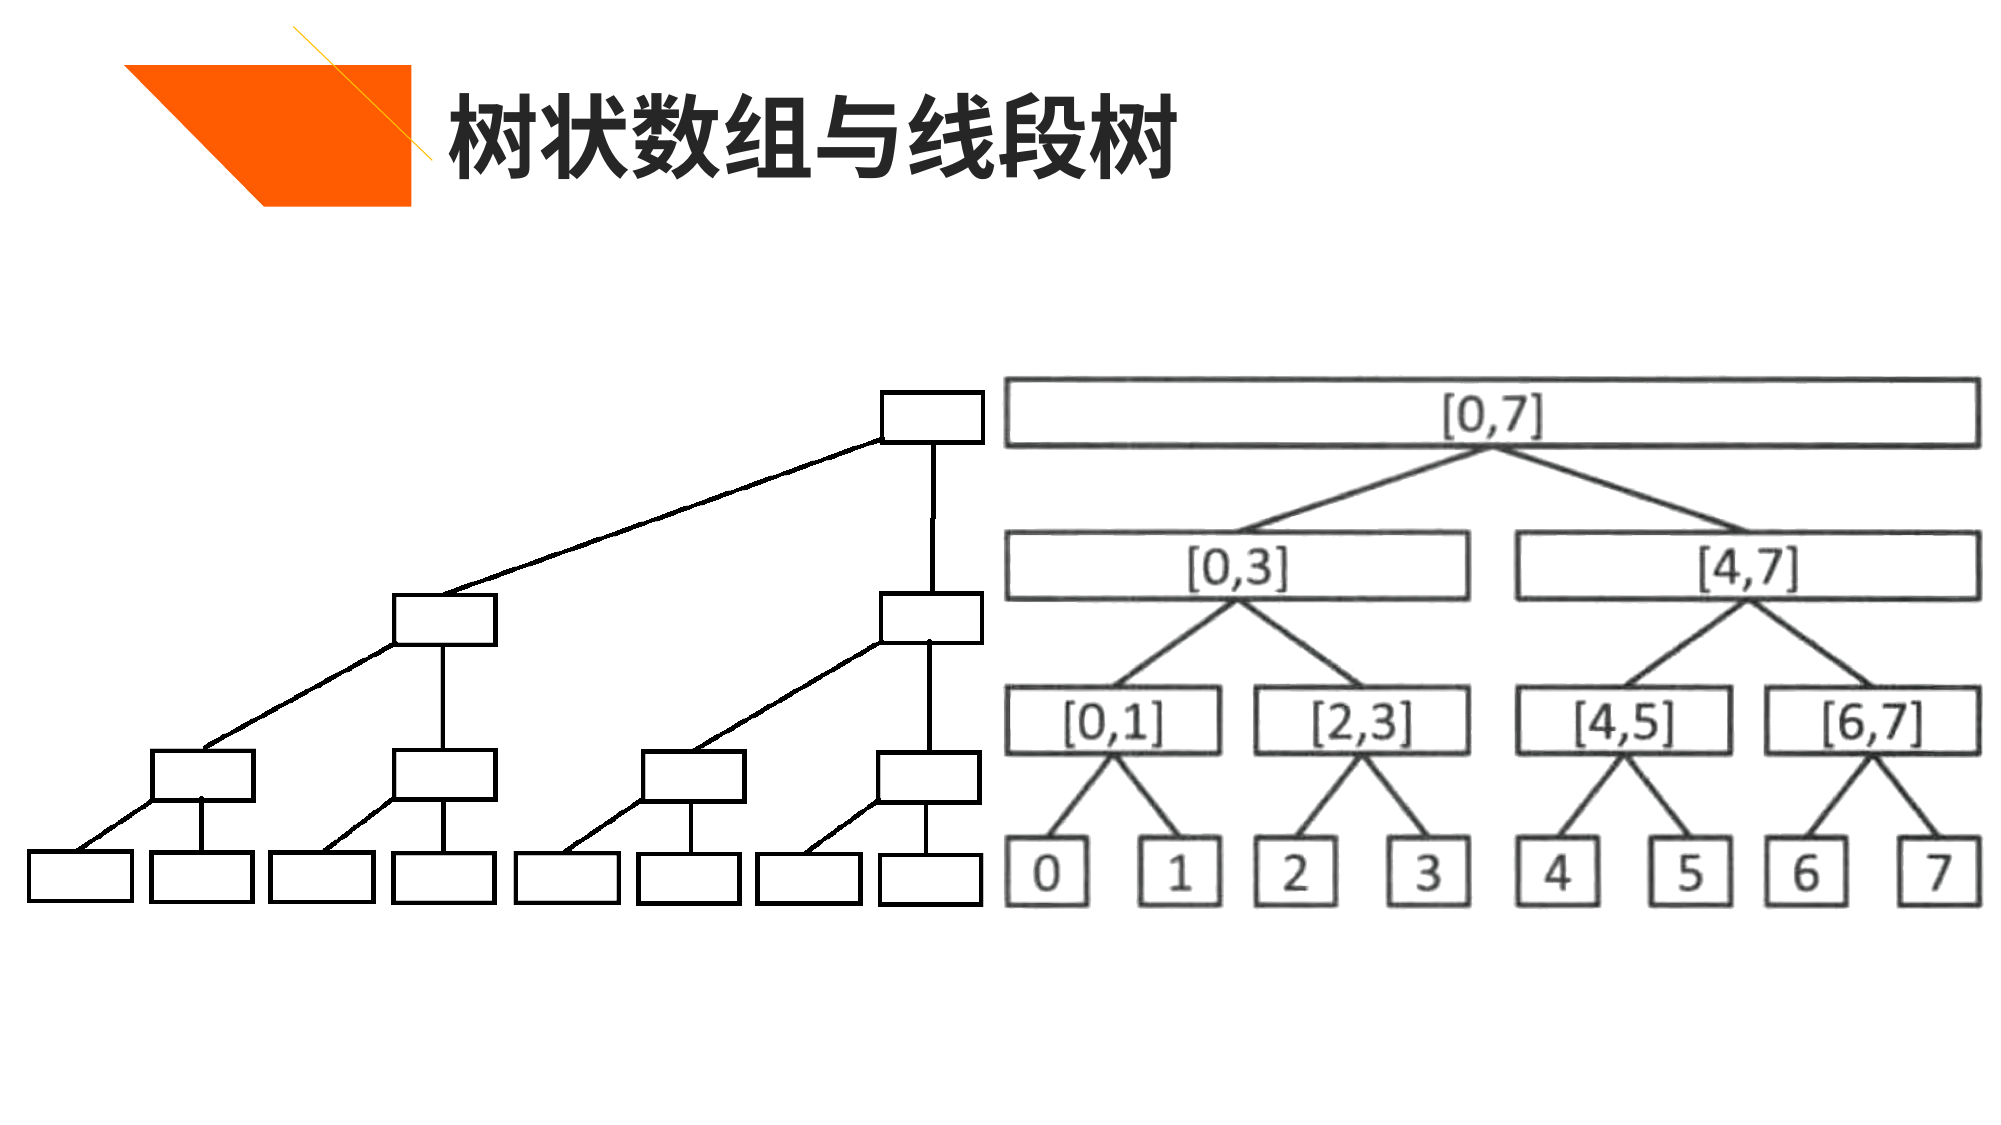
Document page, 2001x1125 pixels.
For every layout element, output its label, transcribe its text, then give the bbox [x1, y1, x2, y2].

picture [0, 323, 2000, 961]
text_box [124, 26, 433, 207]
text_box 树状数组与线段树 [433, 72, 1617, 198]
